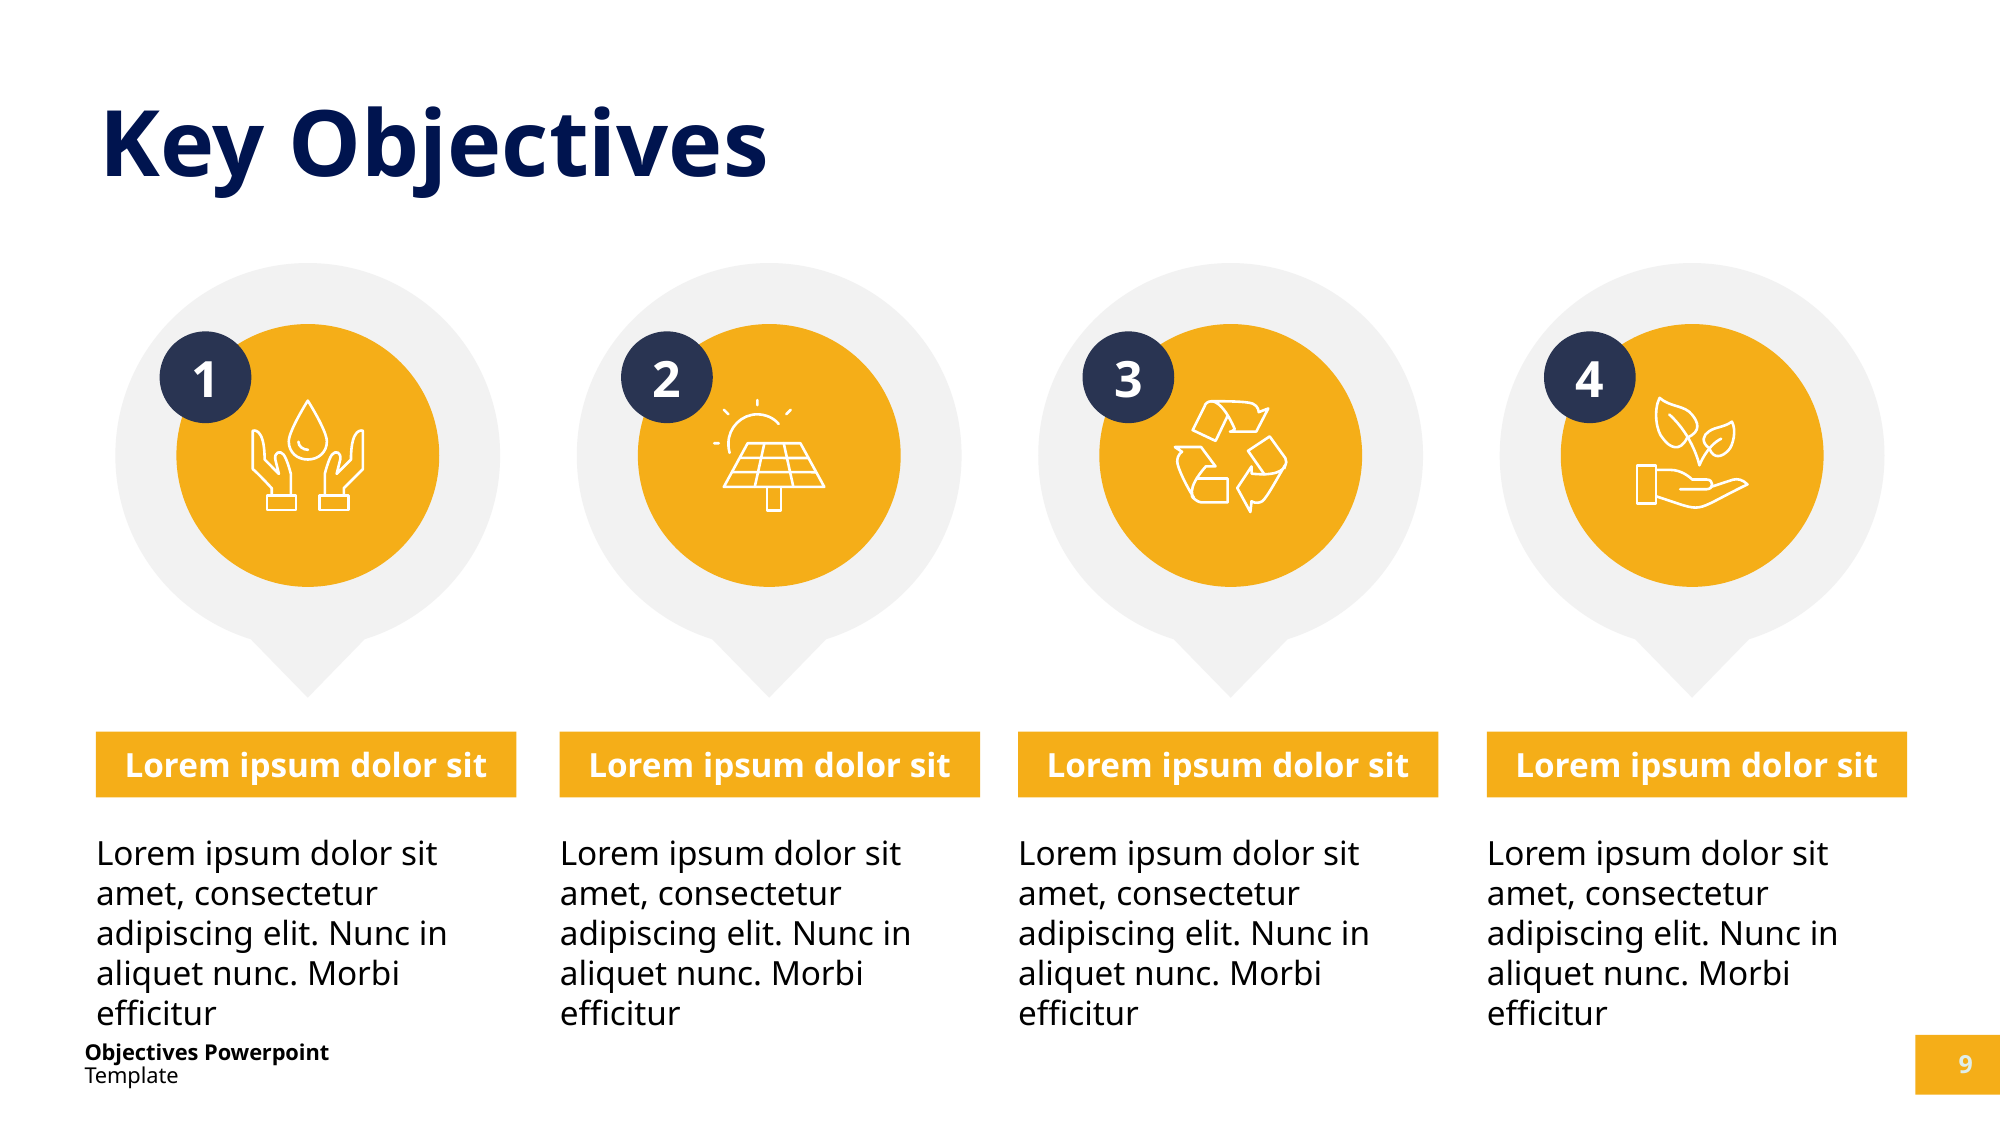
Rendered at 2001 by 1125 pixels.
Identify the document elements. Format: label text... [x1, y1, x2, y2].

text_box [1037, 261, 1425, 700]
text_box Lorem ipsum dolor sit amet, consectetur adipiscing elit. Nunc in aliquet nunc. Morbi efficitur [95, 832, 517, 1032]
text_box Key Objectives [84, 90, 1916, 223]
text_box Lorem ipsum dolor sit amet, consectetur adipiscing elit. Nunc in aliquet nunc. Morbi efficitur [1018, 832, 1439, 1032]
text_box [1559, 323, 1825, 588]
text_box 2 [620, 330, 714, 425]
text_box Lorem ipsum dolor sit [95, 731, 517, 798]
text_box Lorem ipsum dolor sit amet, consectetur adipiscing elit. Nunc in aliquet nunc. Morbi efficitur [1486, 832, 1908, 1032]
text_box [575, 261, 963, 700]
text_box Lorem ipsum dolor sit [1018, 731, 1439, 798]
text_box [1636, 397, 1748, 514]
text_box Lorem ipsum dolor sit amet, consectetur adipiscing elit. Nunc in aliquet nunc. Morbi efficitur [559, 832, 981, 1032]
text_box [252, 400, 363, 511]
text_box [175, 323, 441, 588]
text_box Lorem ipsum dolor sit [1486, 731, 1908, 798]
text_box 3 [1081, 330, 1176, 425]
text_box [114, 261, 502, 700]
text_box Objectives Powerpoint Template [84, 1041, 423, 1089]
text_box 4 [1542, 330, 1637, 425]
text_box [1098, 323, 1364, 588]
text_box [636, 323, 902, 588]
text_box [714, 400, 825, 511]
text_box Lorem ipsum dolor sit [559, 731, 981, 798]
text_box [1498, 261, 1886, 700]
text_box 1 [158, 330, 253, 425]
slide_number 9 [1537, 1035, 1988, 1095]
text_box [1174, 398, 1287, 512]
text_box [1914, 1034, 2000, 1096]
